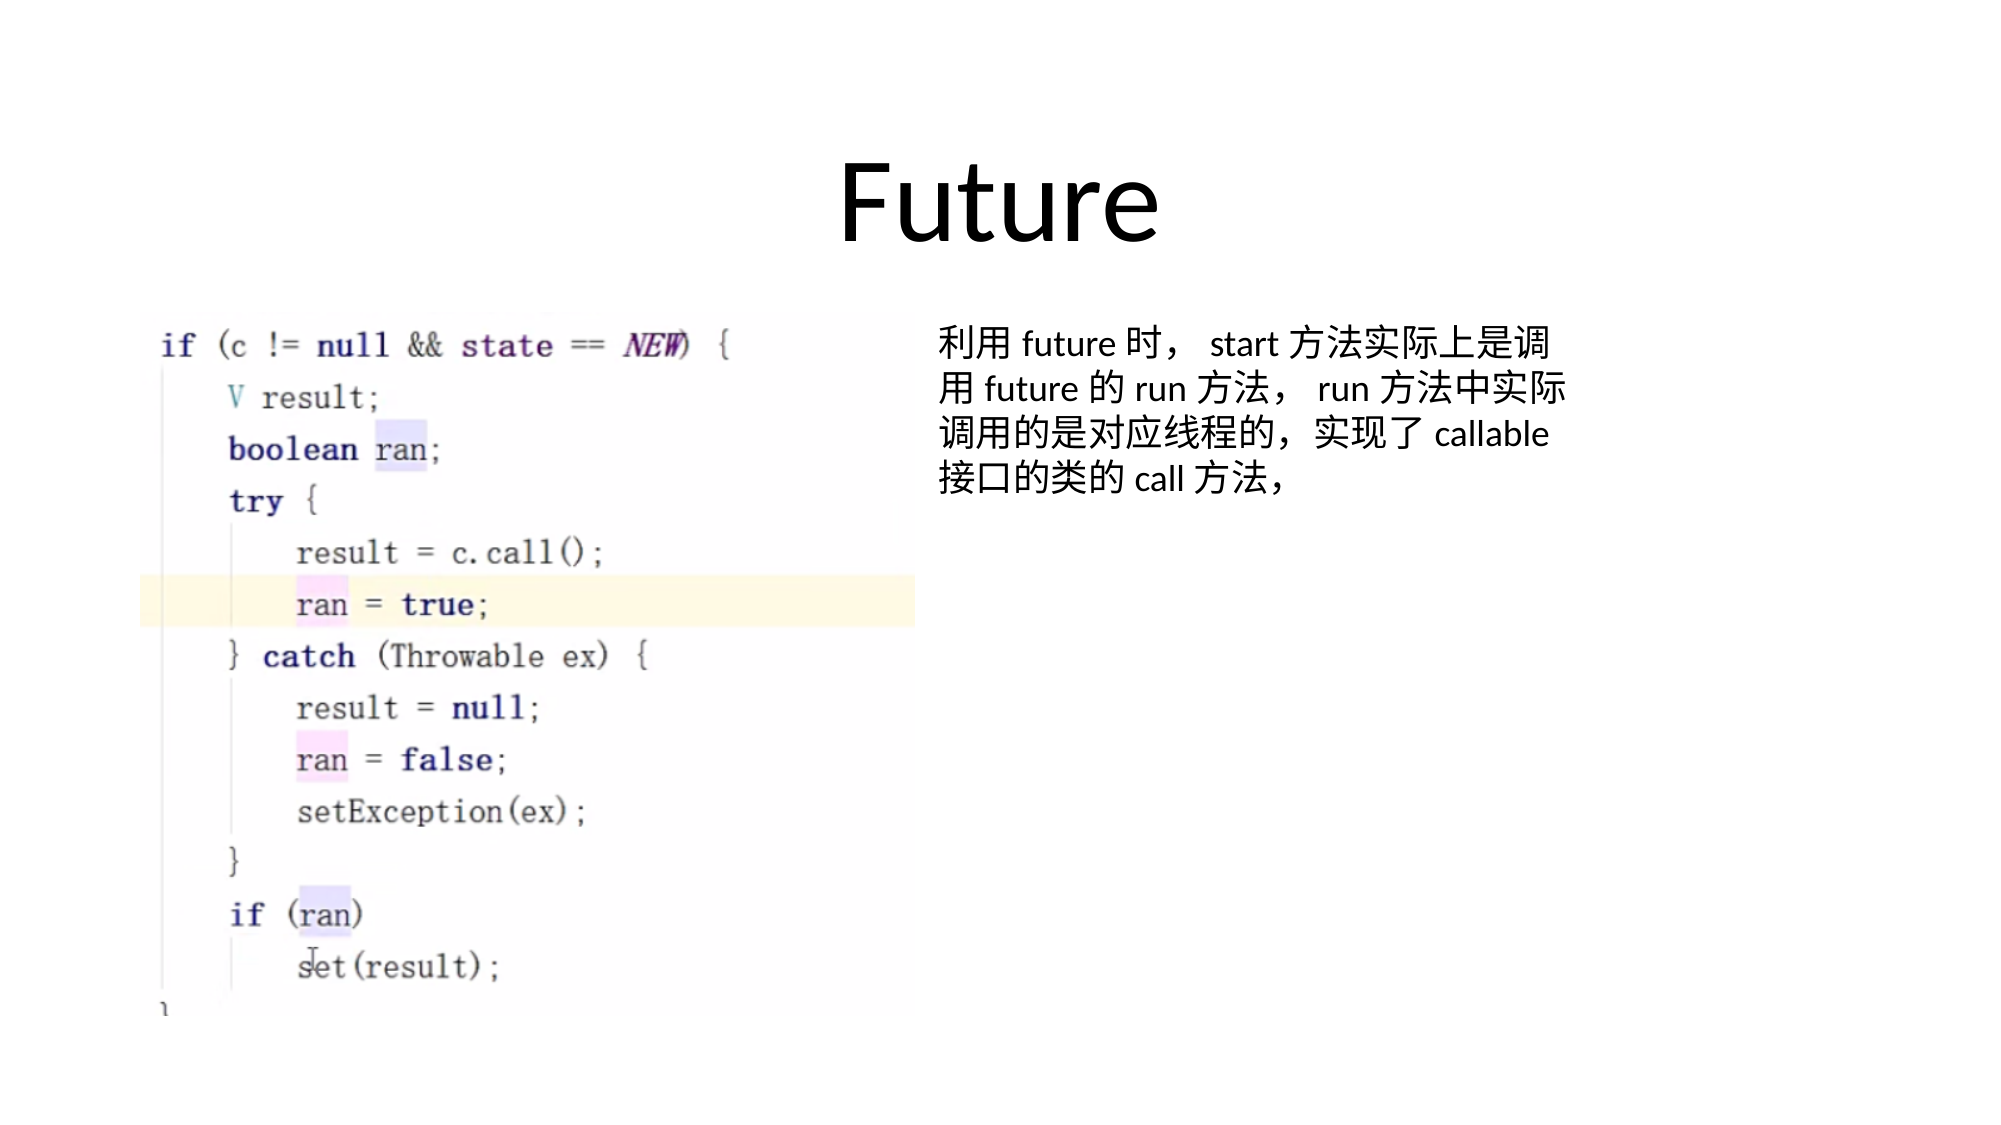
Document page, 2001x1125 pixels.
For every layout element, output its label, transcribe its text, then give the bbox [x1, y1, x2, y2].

text_box 利用future时，start方法实际上是调用future的run方法，run方法中实际调用的是对应线程的，实现了callable接口的类的call方法， [923, 311, 1590, 507]
title Future [249, 127, 1750, 275]
subtitle 1 [915, 364, 1750, 863]
picture [140, 312, 915, 1016]
